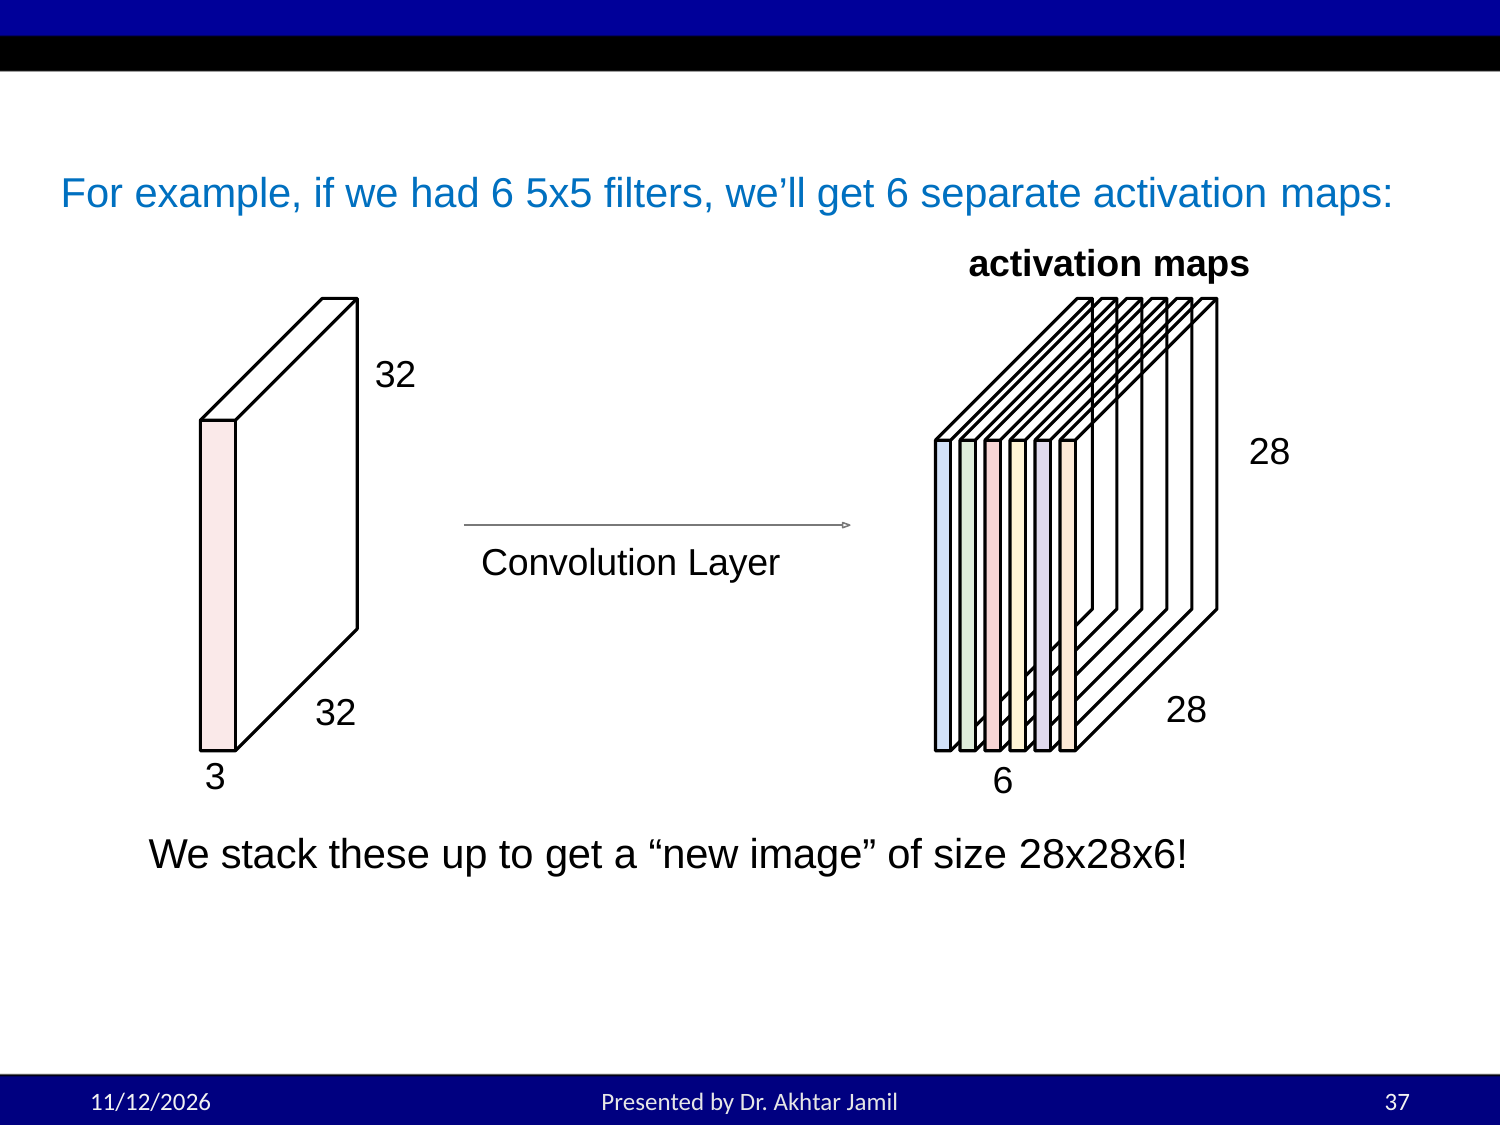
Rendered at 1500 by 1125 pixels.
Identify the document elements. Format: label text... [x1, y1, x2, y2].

text_box [201, 298, 356, 419]
text_box [1010, 298, 1167, 441]
text_box [960, 441, 975, 751]
text_box [935, 298, 1093, 441]
title For example, if we had 6 5x5 filters, we’ll get 6 separate activation maps: [55, 95, 1397, 286]
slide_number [75, 1062, 425, 1125]
text_box 6 [990, 754, 1016, 802]
text_box [200, 298, 358, 421]
text_box [985, 298, 1142, 441]
text_box [1035, 298, 1192, 441]
text_box 32 [312, 686, 359, 734]
picture [0, 0, 1500, 1125]
text_box Convolution Layer [478, 535, 784, 583]
text_box 32 [372, 347, 419, 395]
text_box [1051, 300, 1192, 750]
text_box [1026, 300, 1167, 750]
text_box [1076, 300, 1217, 750]
text_box [236, 299, 358, 751]
text_box [1060, 298, 1217, 441]
text_box [1060, 441, 1075, 751]
footer Presented by Dr. Akhtar Jamil [512, 1062, 988, 1125]
text_box [200, 421, 235, 751]
text_box [842, 522, 850, 528]
text_box [938, 298, 1091, 437]
text_box 3 [202, 750, 228, 798]
text_box [1018, 298, 1166, 432]
text_box [1010, 441, 1025, 751]
text_box [1042, 298, 1191, 433]
text_box [985, 441, 1000, 751]
text_box [935, 441, 950, 751]
text_box 28 [1163, 682, 1210, 730]
text_box We stack these up to get a “new image” of size 28x28x6! [146, 825, 1194, 878]
text_box 28 [1246, 425, 1293, 473]
text_box [960, 298, 1117, 441]
slide_number 37 [1074, 1062, 1425, 1125]
text_box [976, 300, 1117, 750]
text_box [992, 298, 1141, 433]
text_box [967, 298, 1116, 433]
text_box [1001, 300, 1142, 750]
text_box [1067, 298, 1216, 433]
text_box [1035, 441, 1050, 751]
text_box [951, 299, 1093, 751]
